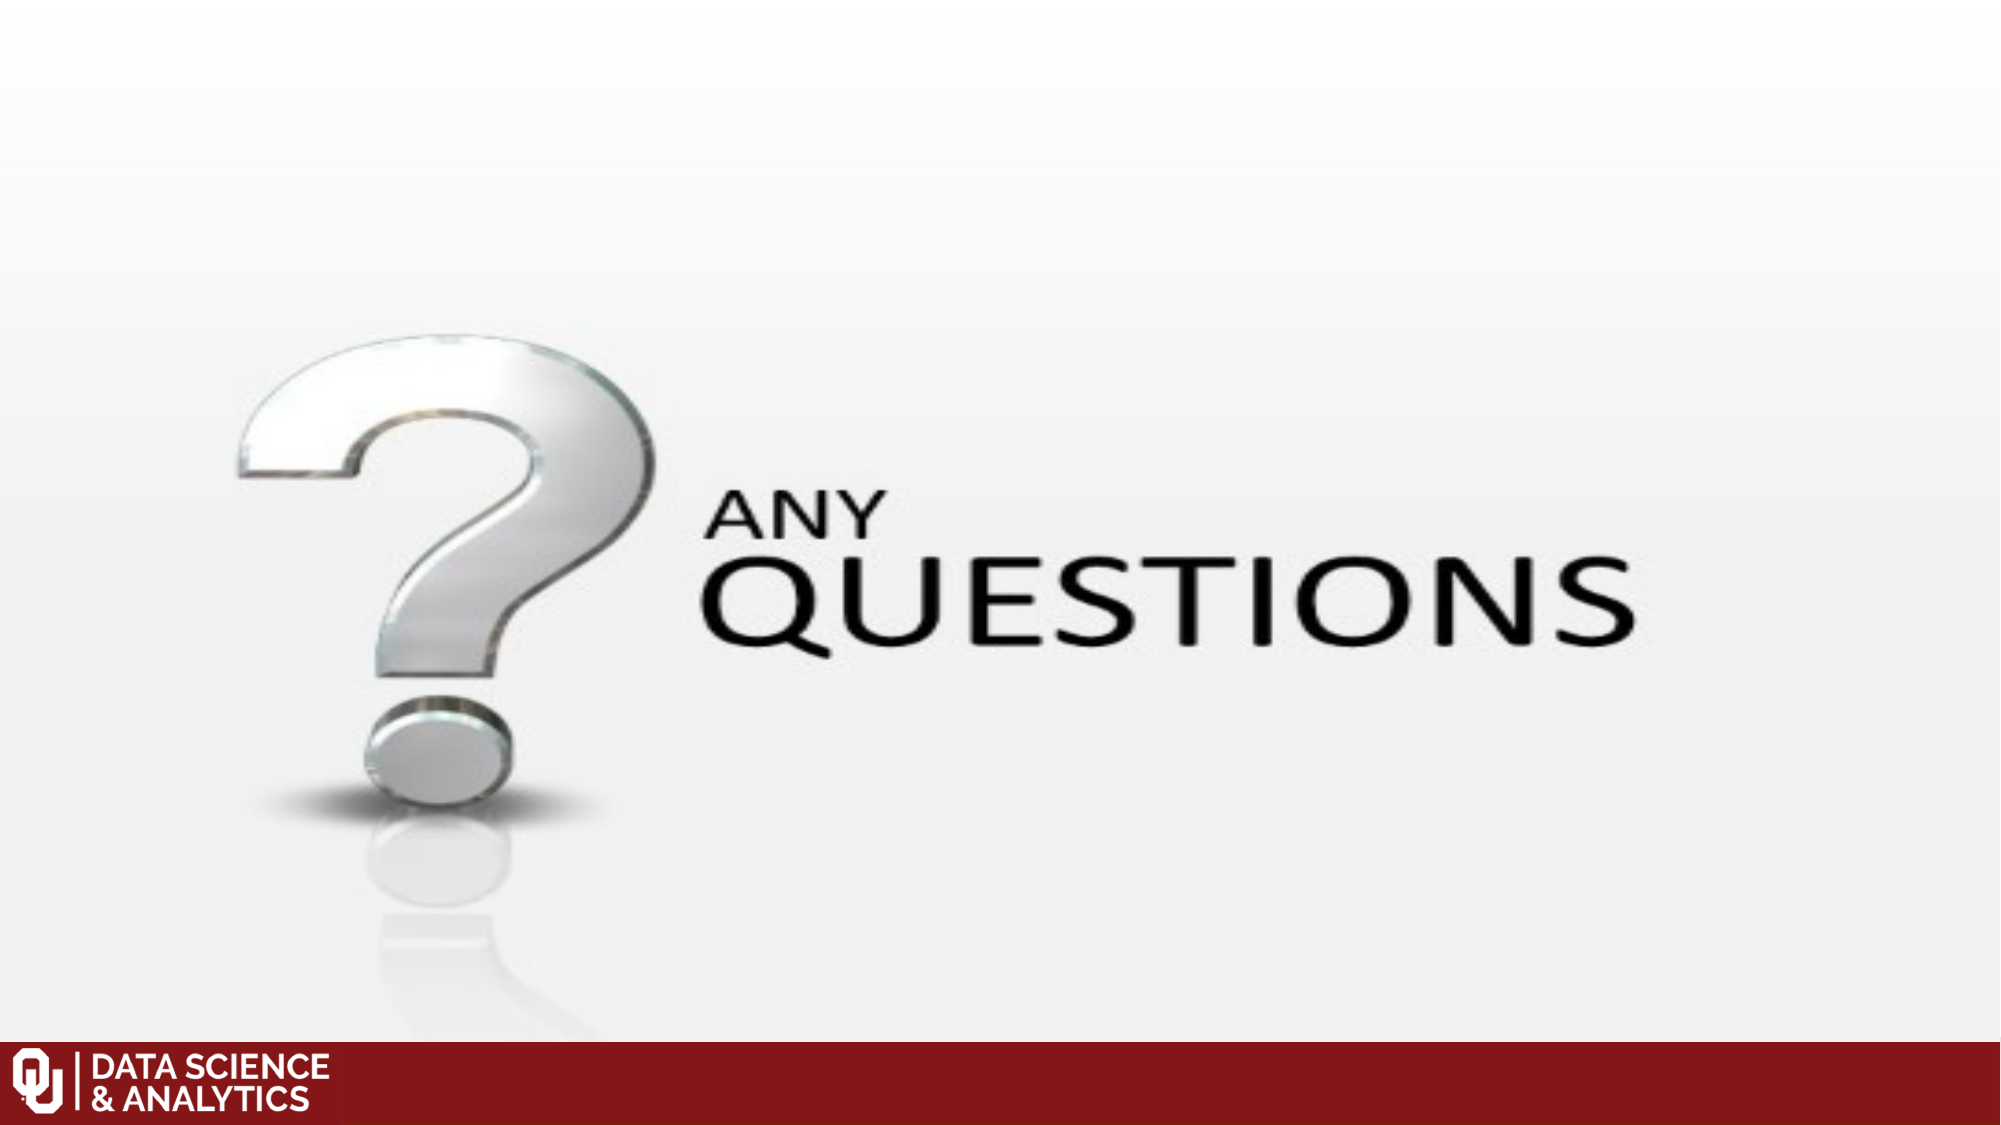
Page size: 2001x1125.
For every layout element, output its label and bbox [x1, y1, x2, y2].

picture [0, 1042, 341, 1125]
list [0, 0, 2000, 1042]
